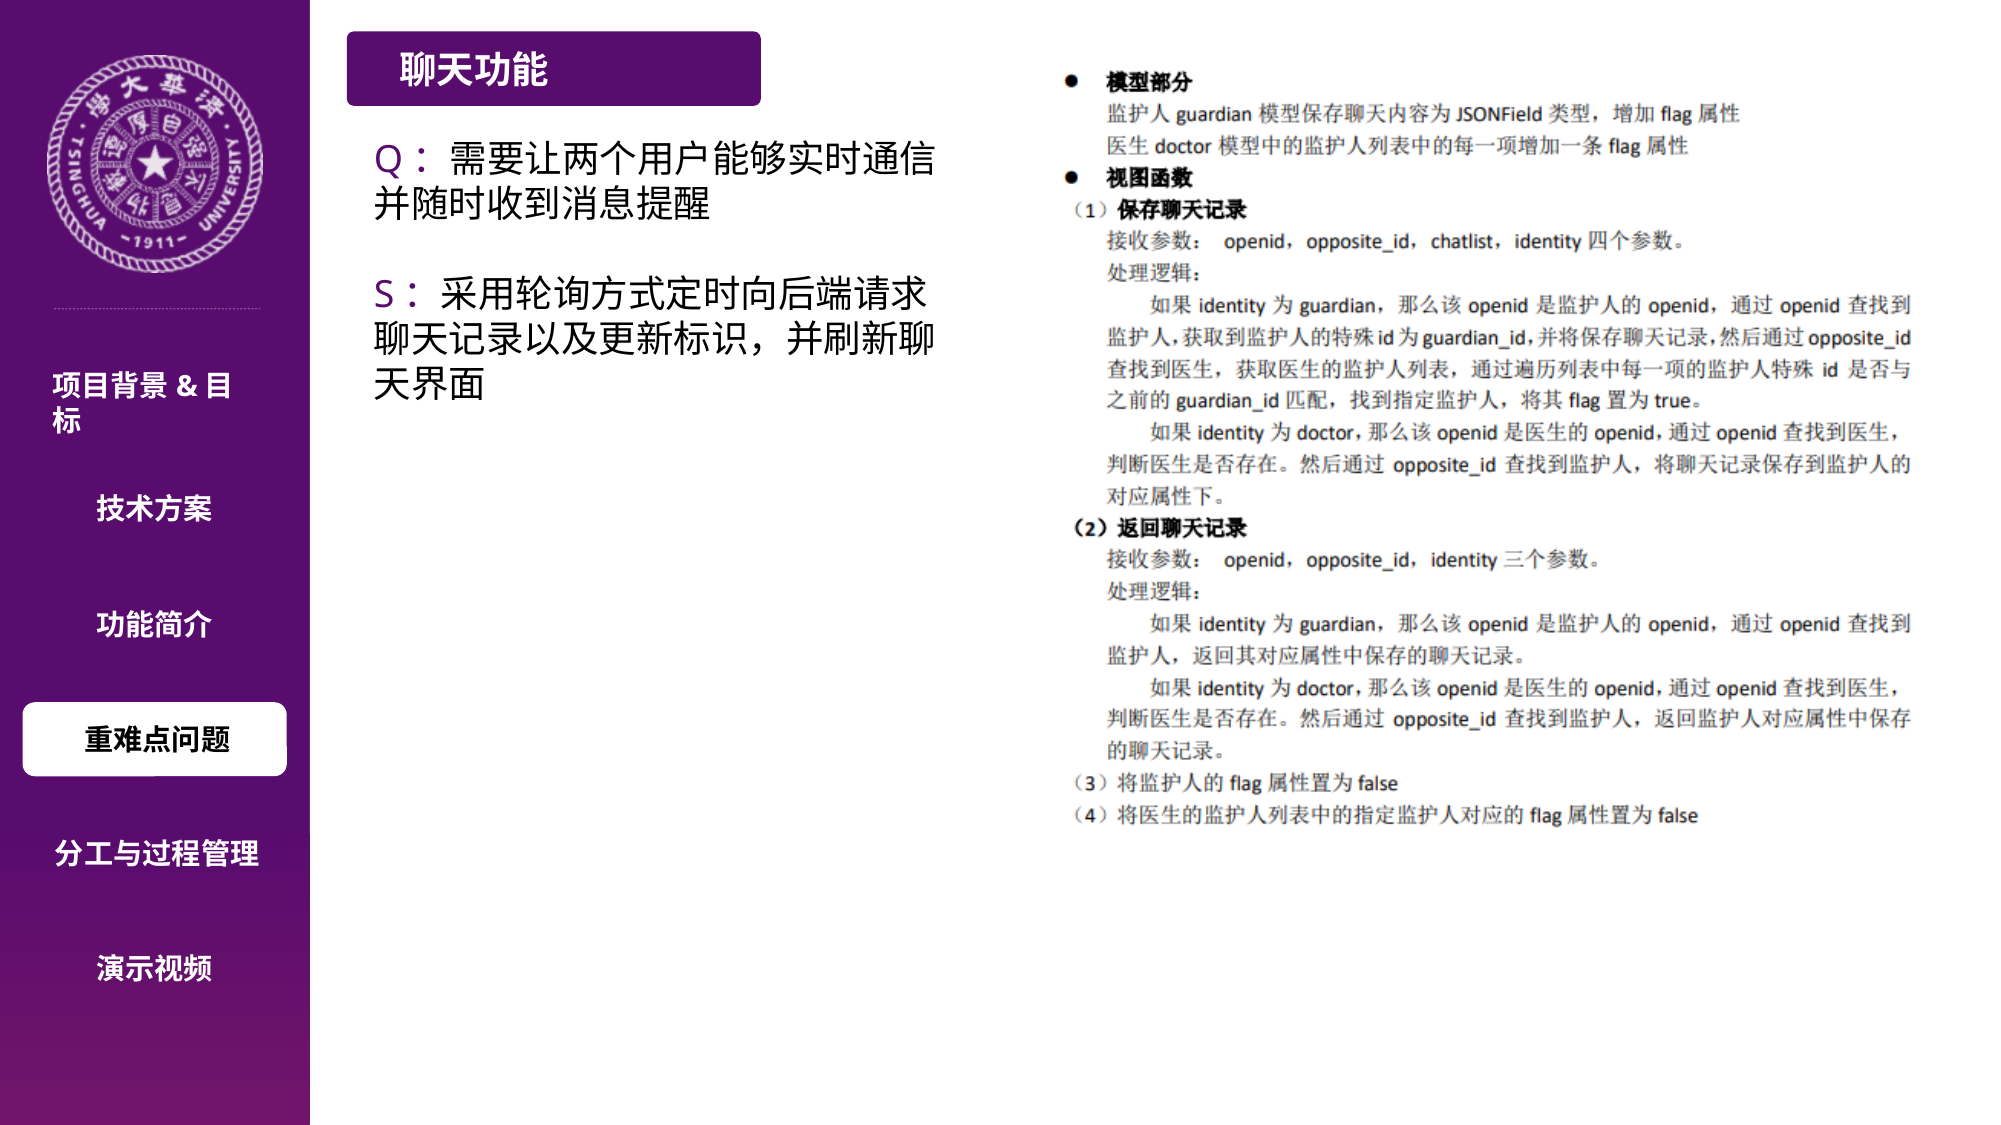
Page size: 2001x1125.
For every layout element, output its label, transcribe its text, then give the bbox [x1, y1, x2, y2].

picture [46, 55, 263, 273]
text_box 技术方案 [34, 483, 275, 534]
text_box [345, 30, 762, 107]
picture [1058, 63, 1937, 841]
text_box 演示视频 [34, 942, 275, 993]
text_box Q：需要让两个用户能够实时通信并随时收到消息提醒 S：采用轮询方式定时向后端请求聊天记录以及更新标识，并刷新聊天界面 [359, 127, 975, 413]
text_box 分工与过程管理 [37, 828, 278, 879]
text_box [0, 0, 311, 1125]
text_box 功能简介 [34, 598, 275, 649]
text_box 重难点问题 [37, 713, 278, 764]
text_box 项目背景&目标 [37, 360, 278, 446]
text_box [21, 701, 288, 778]
text_box 聊天功能 [384, 38, 742, 99]
